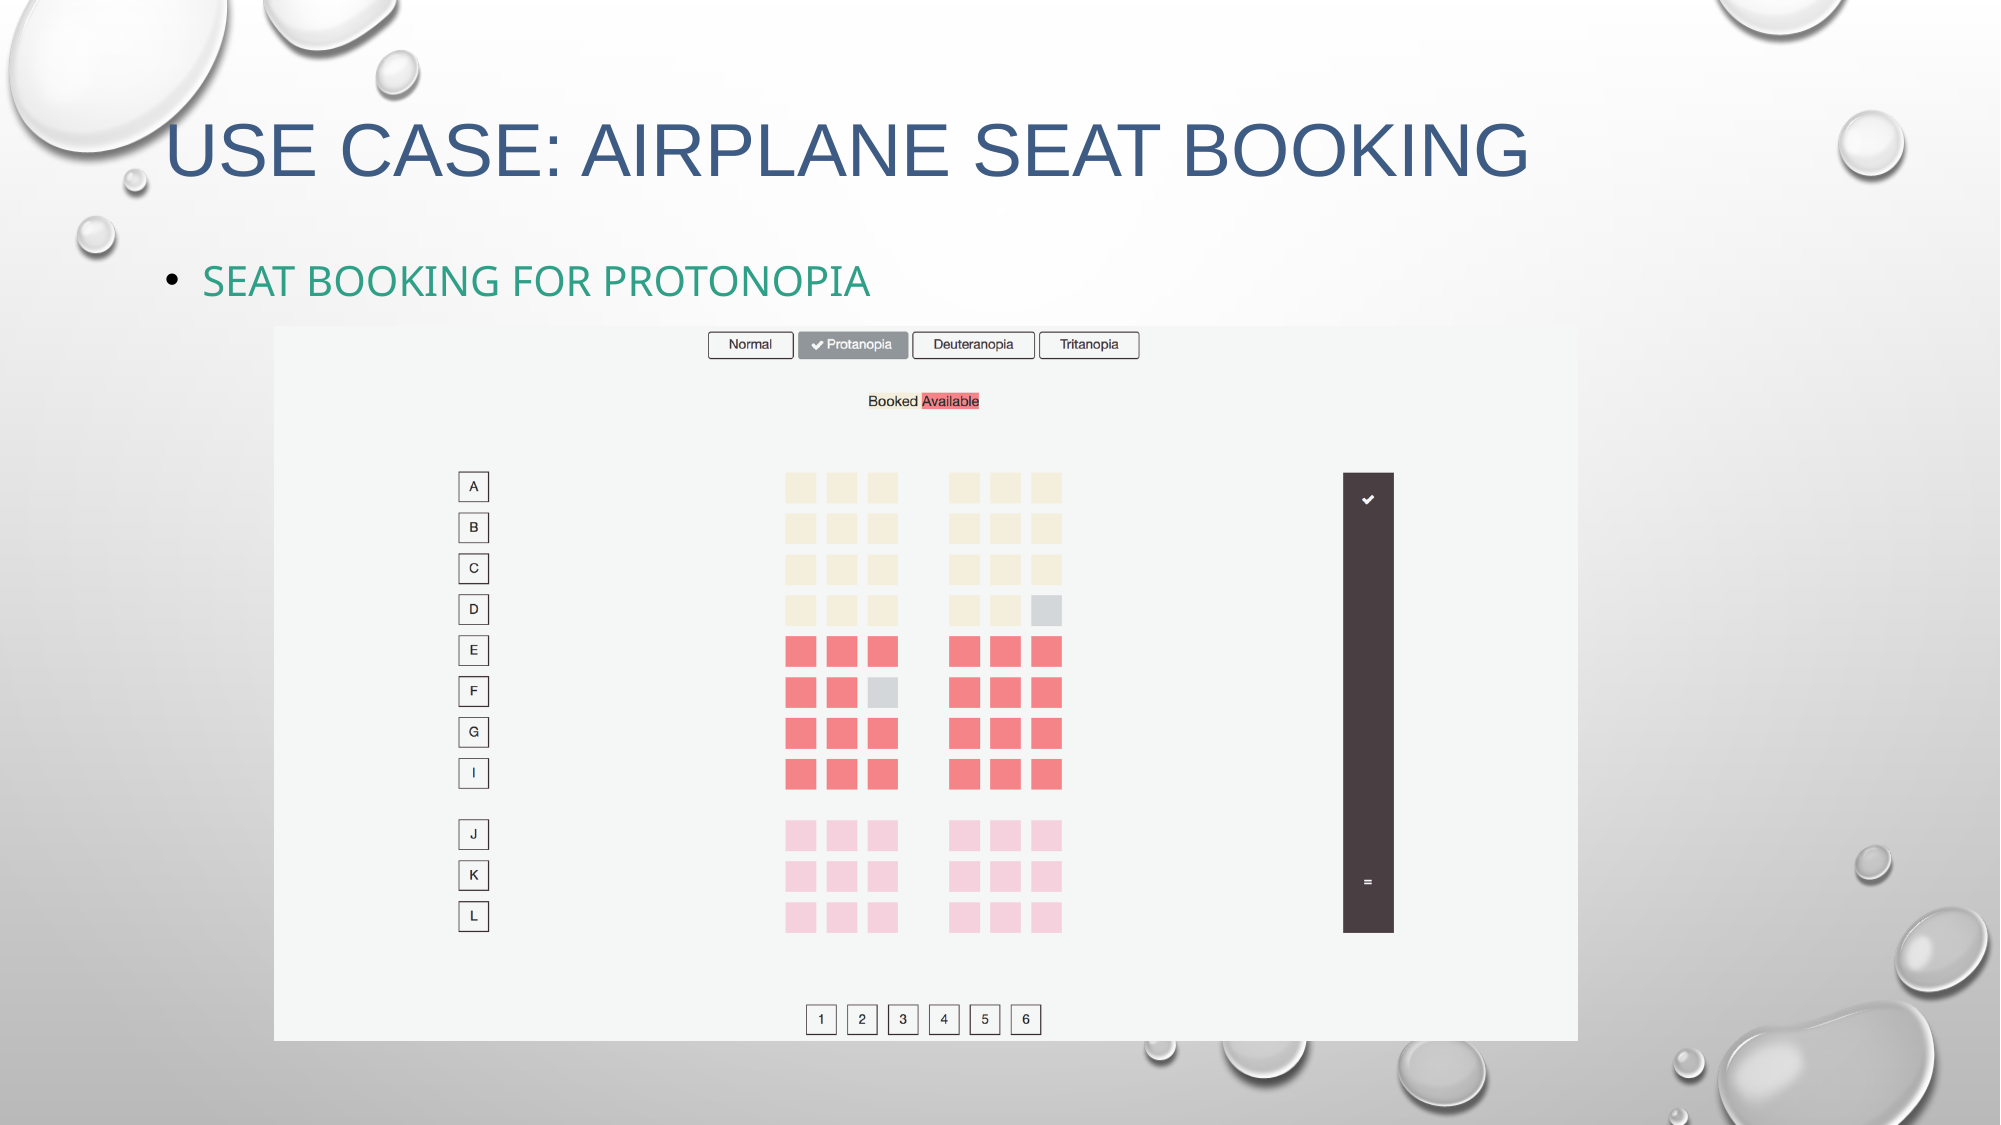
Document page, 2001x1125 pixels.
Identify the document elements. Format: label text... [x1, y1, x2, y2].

picture [0, 0, 2000, 1125]
list Seat booking for protonopia [149, 237, 1850, 327]
title Use case: Airplane seat booking [149, 67, 1851, 238]
